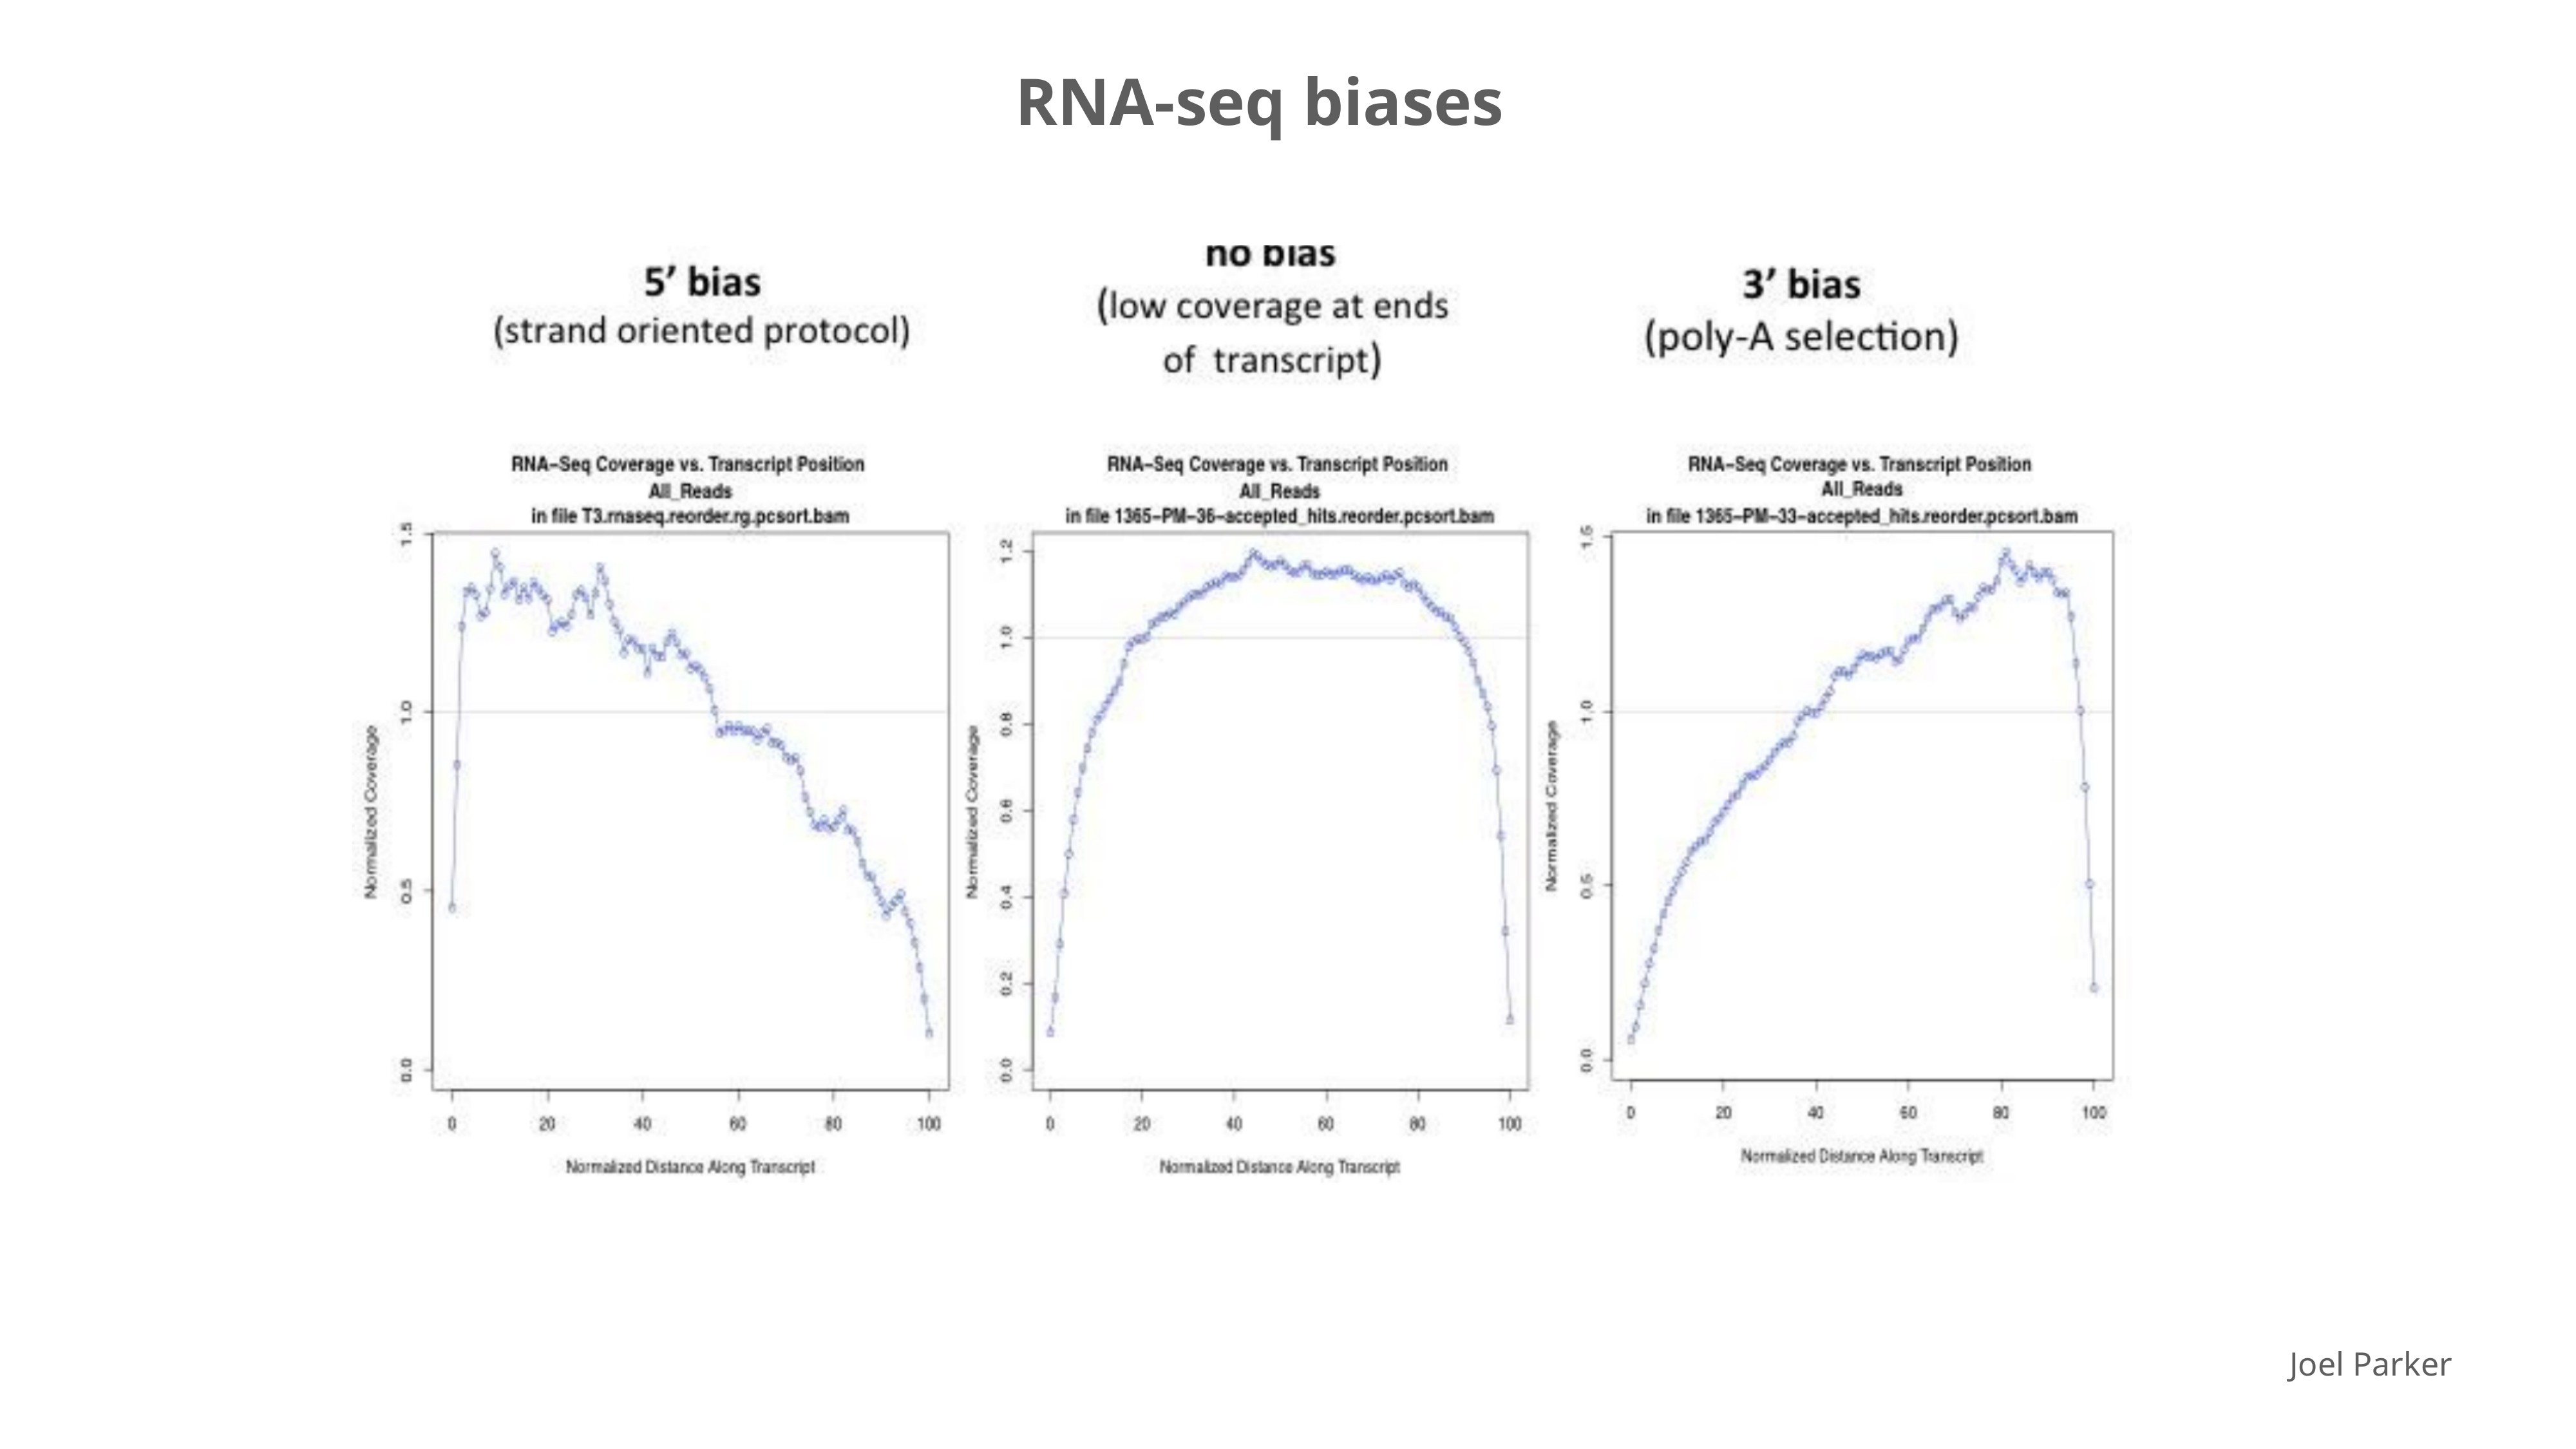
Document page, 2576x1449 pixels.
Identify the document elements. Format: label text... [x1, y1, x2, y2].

picture [332, 245, 2146, 1204]
text_box RNA-seq biases [1010, 55, 1510, 144]
text_box Joel Parker [2284, 1338, 2458, 1388]
